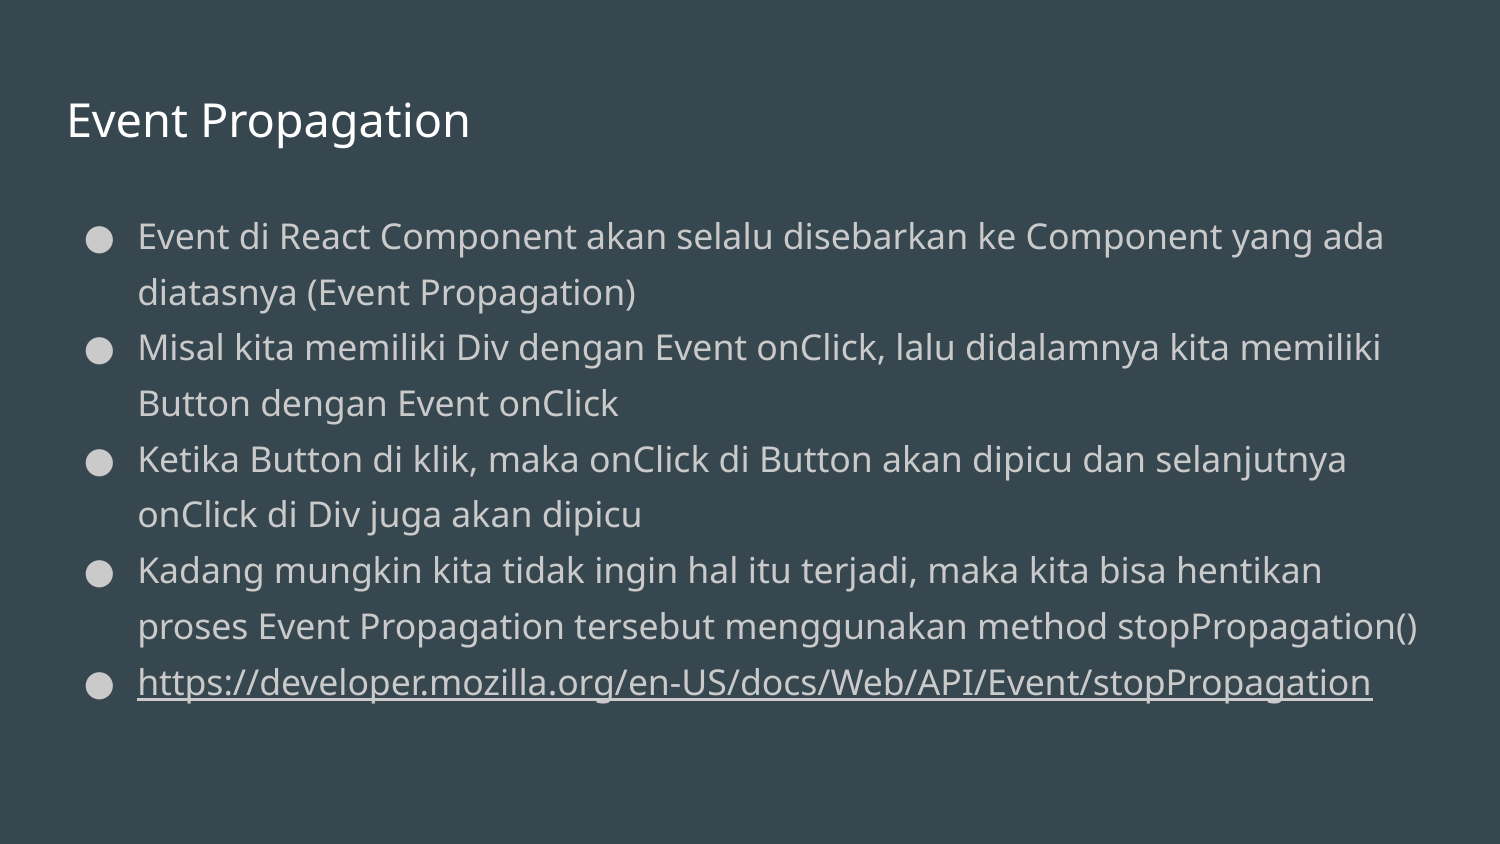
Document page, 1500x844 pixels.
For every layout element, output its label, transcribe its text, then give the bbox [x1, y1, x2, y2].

list Event di React Component akan selalu disebarkan ke Component yang ada diatasnya (Event Propagation) Misal kita memiliki Div dengan Event onClick, lalu didalamnya kita memiliki Button dengan Event onClick Ketika Button di klik, maka onClick di Button akan dipicu dan selanjutnya onClick di Div juga akan dipicu Kadang mungkin kita tidak ingin hal itu terjadi, maka kita bisa hentikan proses Event Propagation tersebut menggunakan method stopPropagation() https://developer.mozilla.org/en-US/docs/Web/API/Event/stopPropagation [51, 189, 1449, 750]
title Event Propagation [51, 72, 1449, 167]
